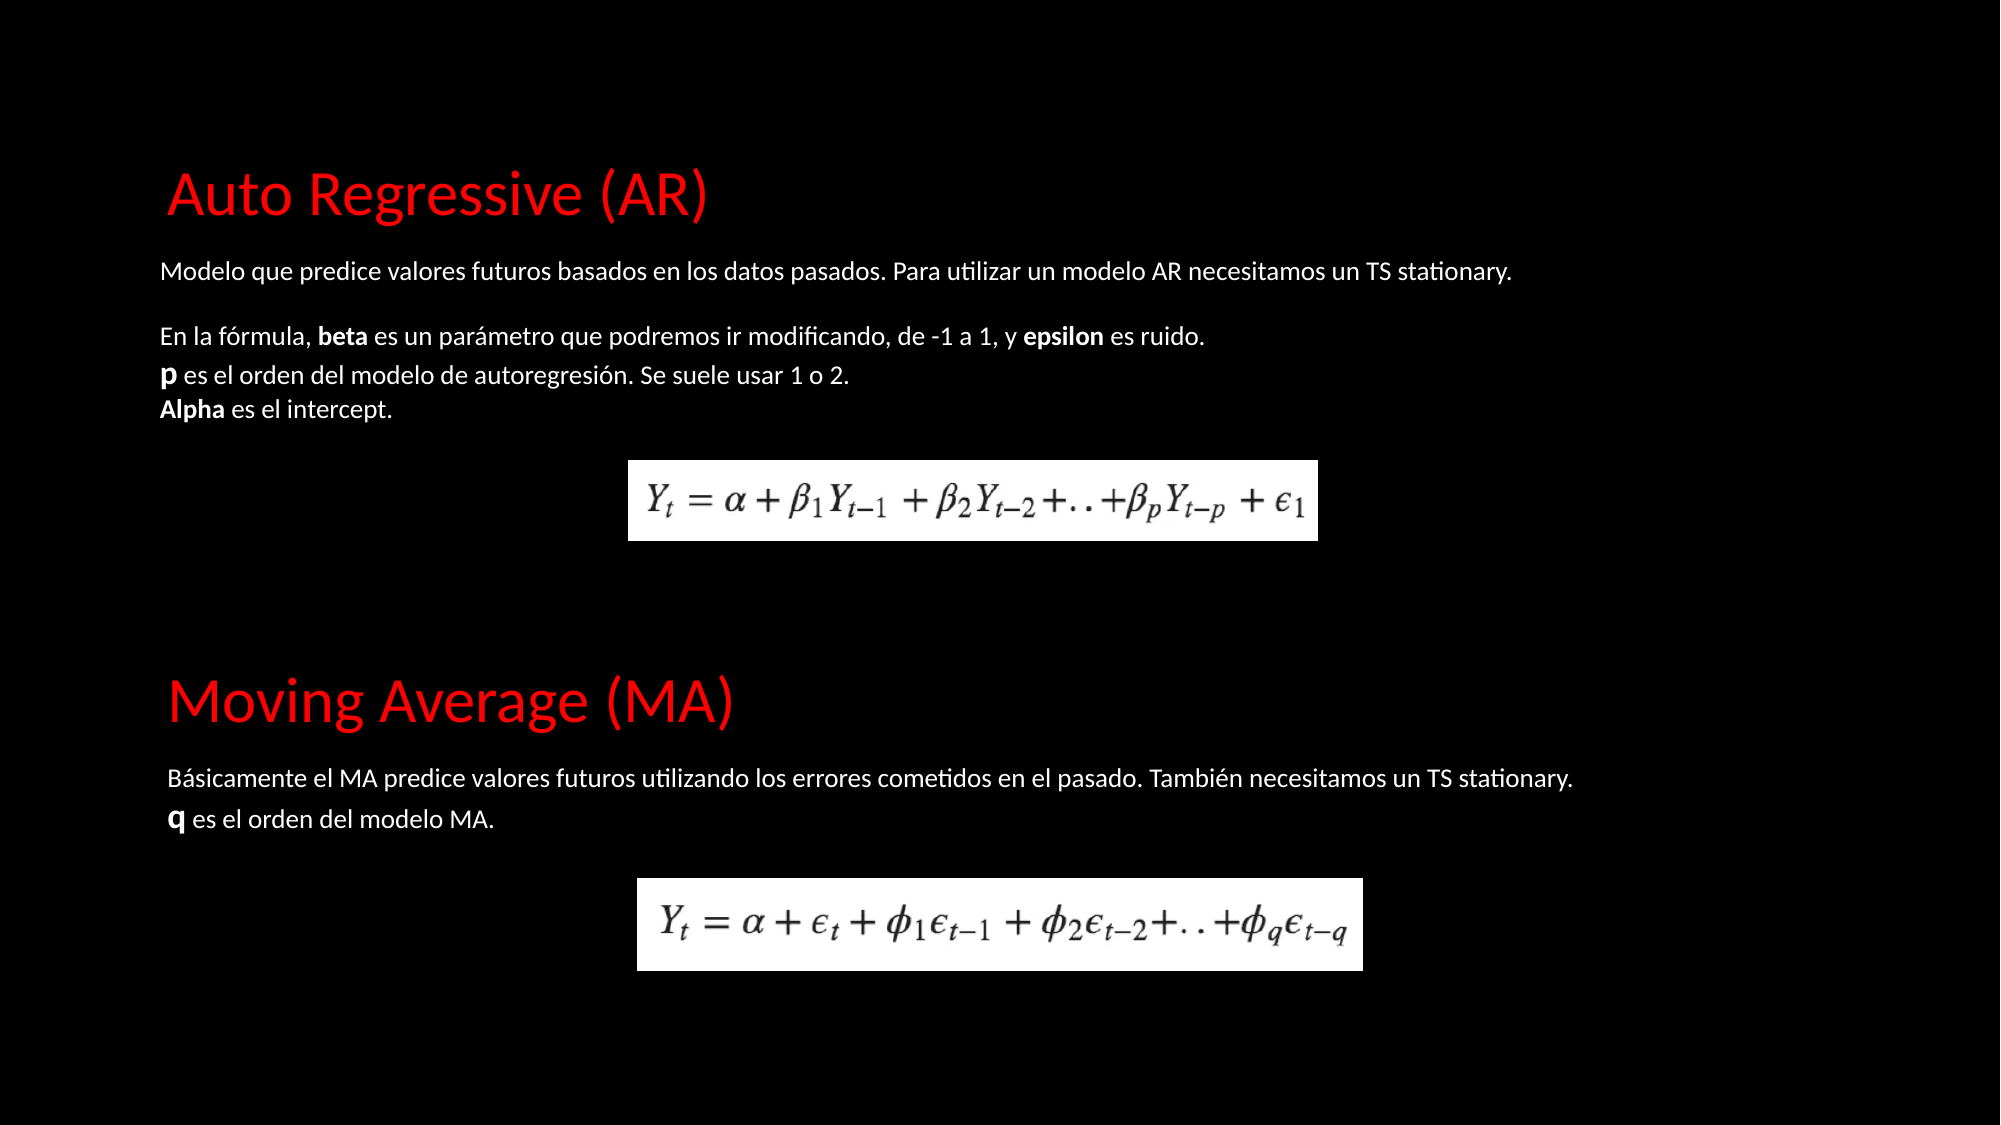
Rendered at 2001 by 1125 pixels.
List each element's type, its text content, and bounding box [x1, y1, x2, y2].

text_box Modelo que predice valores futuros basados en los datos pasados. Para utilizar un modelo AR necesitamos un TS stationary. En la fórmula, beta es un parámetro que podremos ir modificando, de -1 a 1, y epsilon es ruido. p es el orden del modelo de autoregresión. Se suele usar 1 o 2. Alpha es el intercept. [144, 238, 1870, 440]
picture [636, 878, 1364, 971]
picture [628, 460, 1318, 541]
text_box Básicamente el MA predice valores futuros utilizando los errores cometidos en el pasado. También necesitamos un TS stationary. q es el orden del modelo MA. [152, 745, 1863, 879]
title Moving Average (MA) [152, 639, 1769, 765]
title Auto Regressive (AR) [152, 131, 1769, 257]
